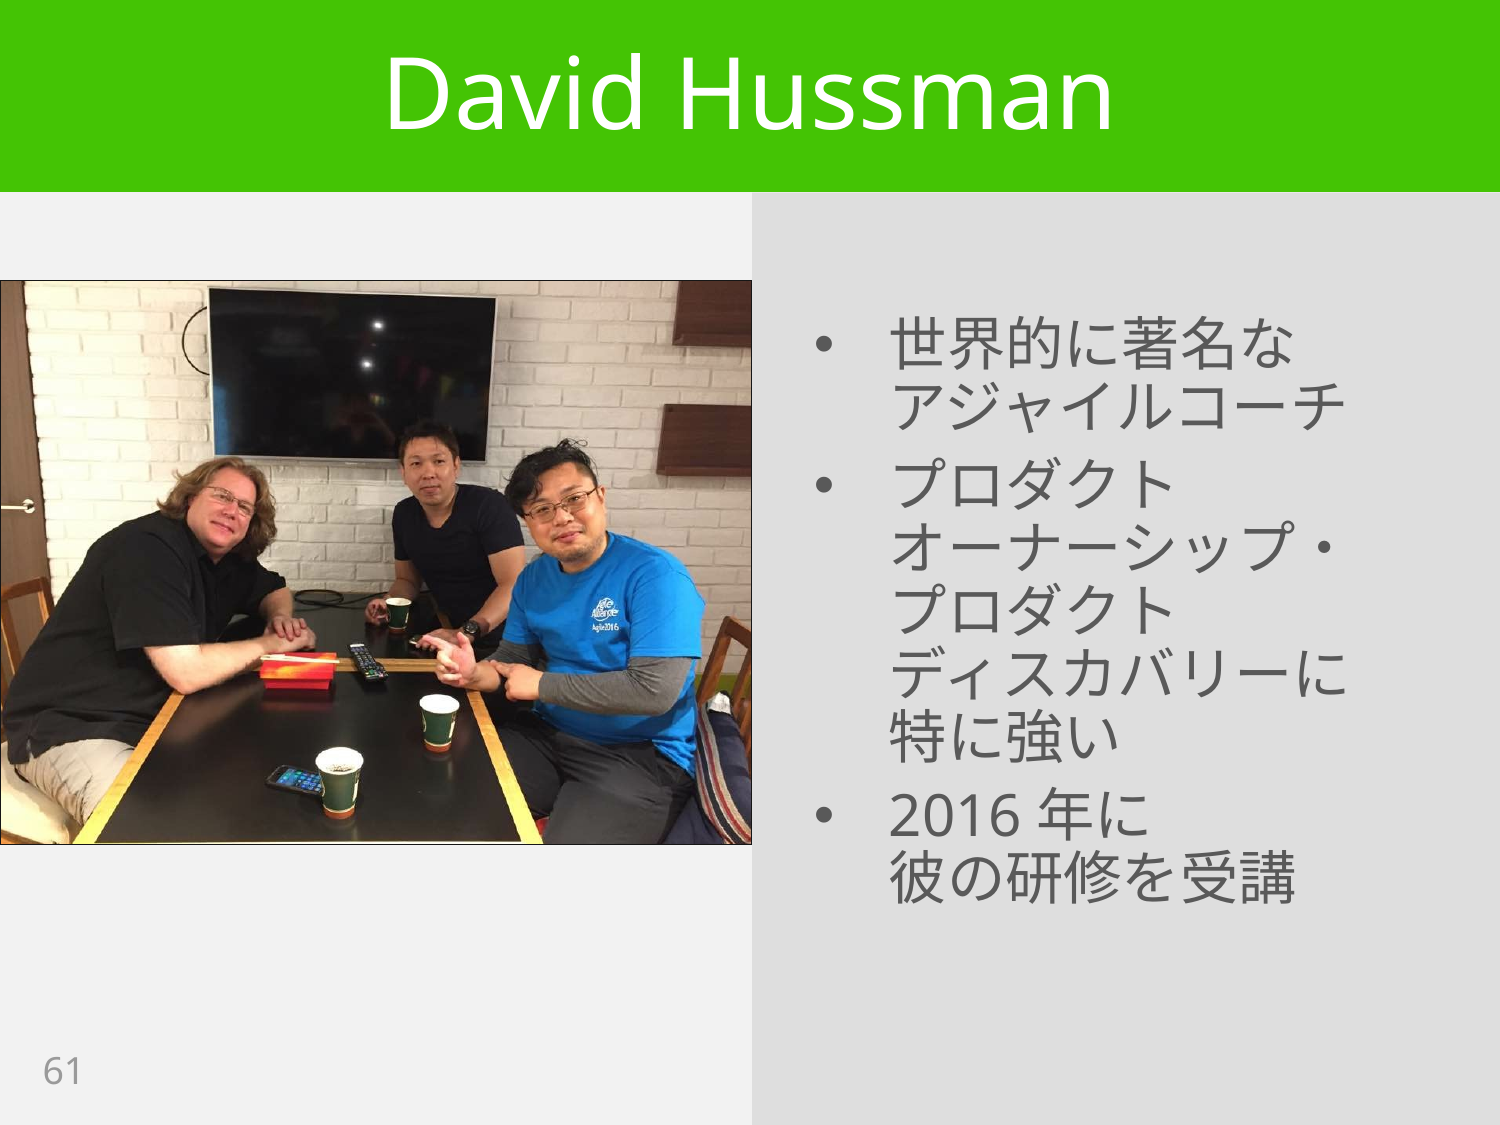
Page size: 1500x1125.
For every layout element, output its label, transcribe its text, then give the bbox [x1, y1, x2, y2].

title David Hussman [0, 53, 1500, 140]
slide_number 61 [27, 1042, 146, 1102]
picture [0, 280, 752, 845]
list 世界的に著名な アジャイルコーチ プロダクト オーナーシップ・ プロダクト ディスカバリーに 特に強い 2016年に 彼の研修を受講 [799, 243, 1454, 984]
